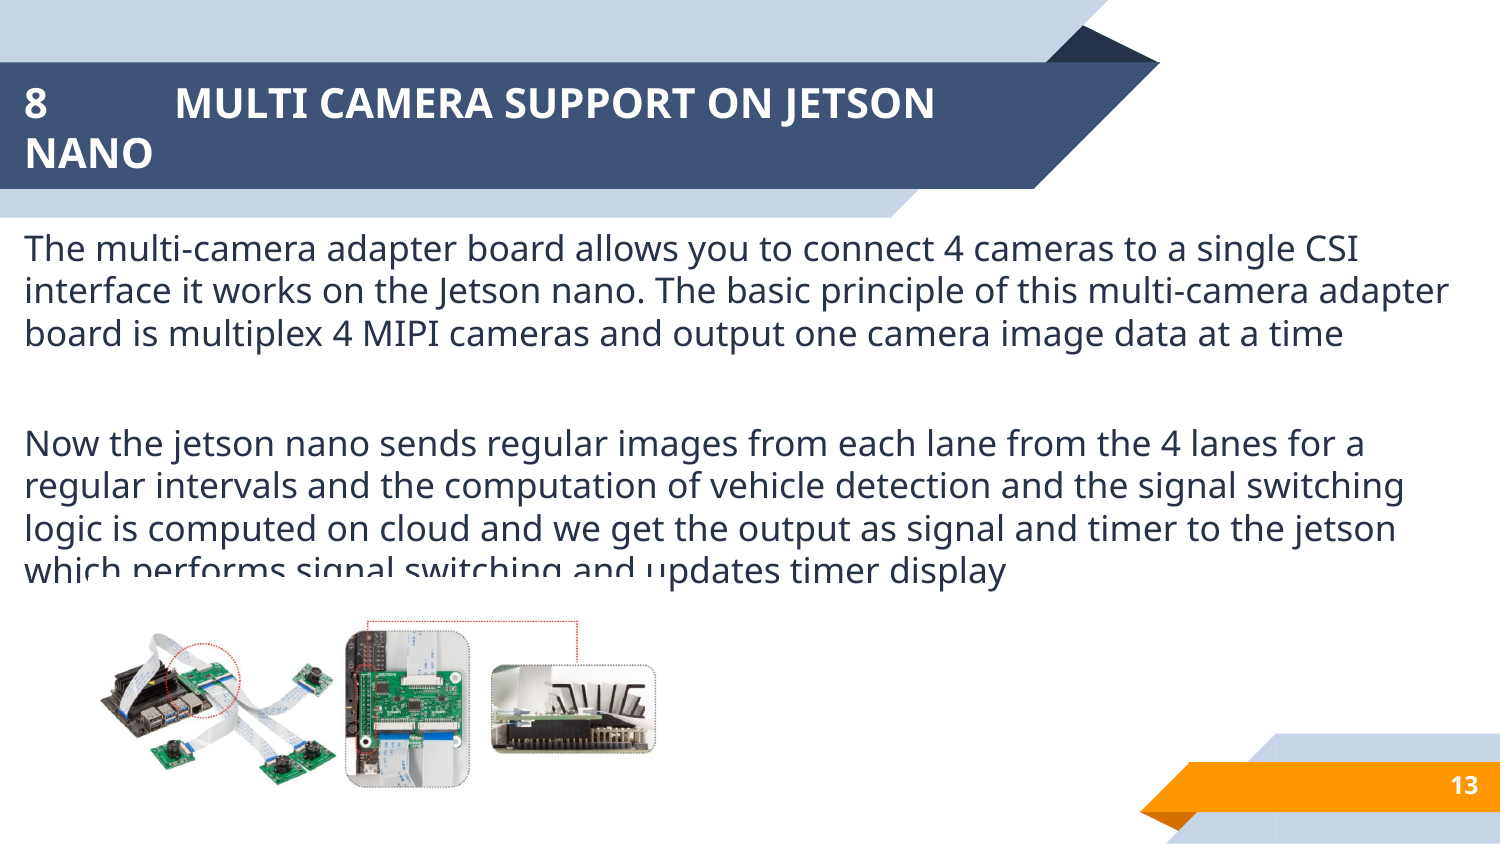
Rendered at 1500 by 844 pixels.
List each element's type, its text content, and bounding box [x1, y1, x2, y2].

list The multi-camera adapter board allows you to connect 4 cameras to a single CSI interface it works on the Jetson nano. The basic principle of this multi-camera adapter board is multiplex 4 MIPI cameras and output one camera image data at a time Now the jetson nano sends regular images from each lane from the 4 lanes for a regular intervals and the computation of vehicle detection and the signal switching logic is computed on cloud and we get the output as signal and timer to the jetson which performs signal switching and updates timer display [9, 210, 1475, 717]
slide_number ‹#› [1249, 760, 1494, 813]
picture [88, 576, 668, 831]
title 8 MULTI CAMERA SUPPORT ON JETSON NANO [9, 64, 1035, 190]
